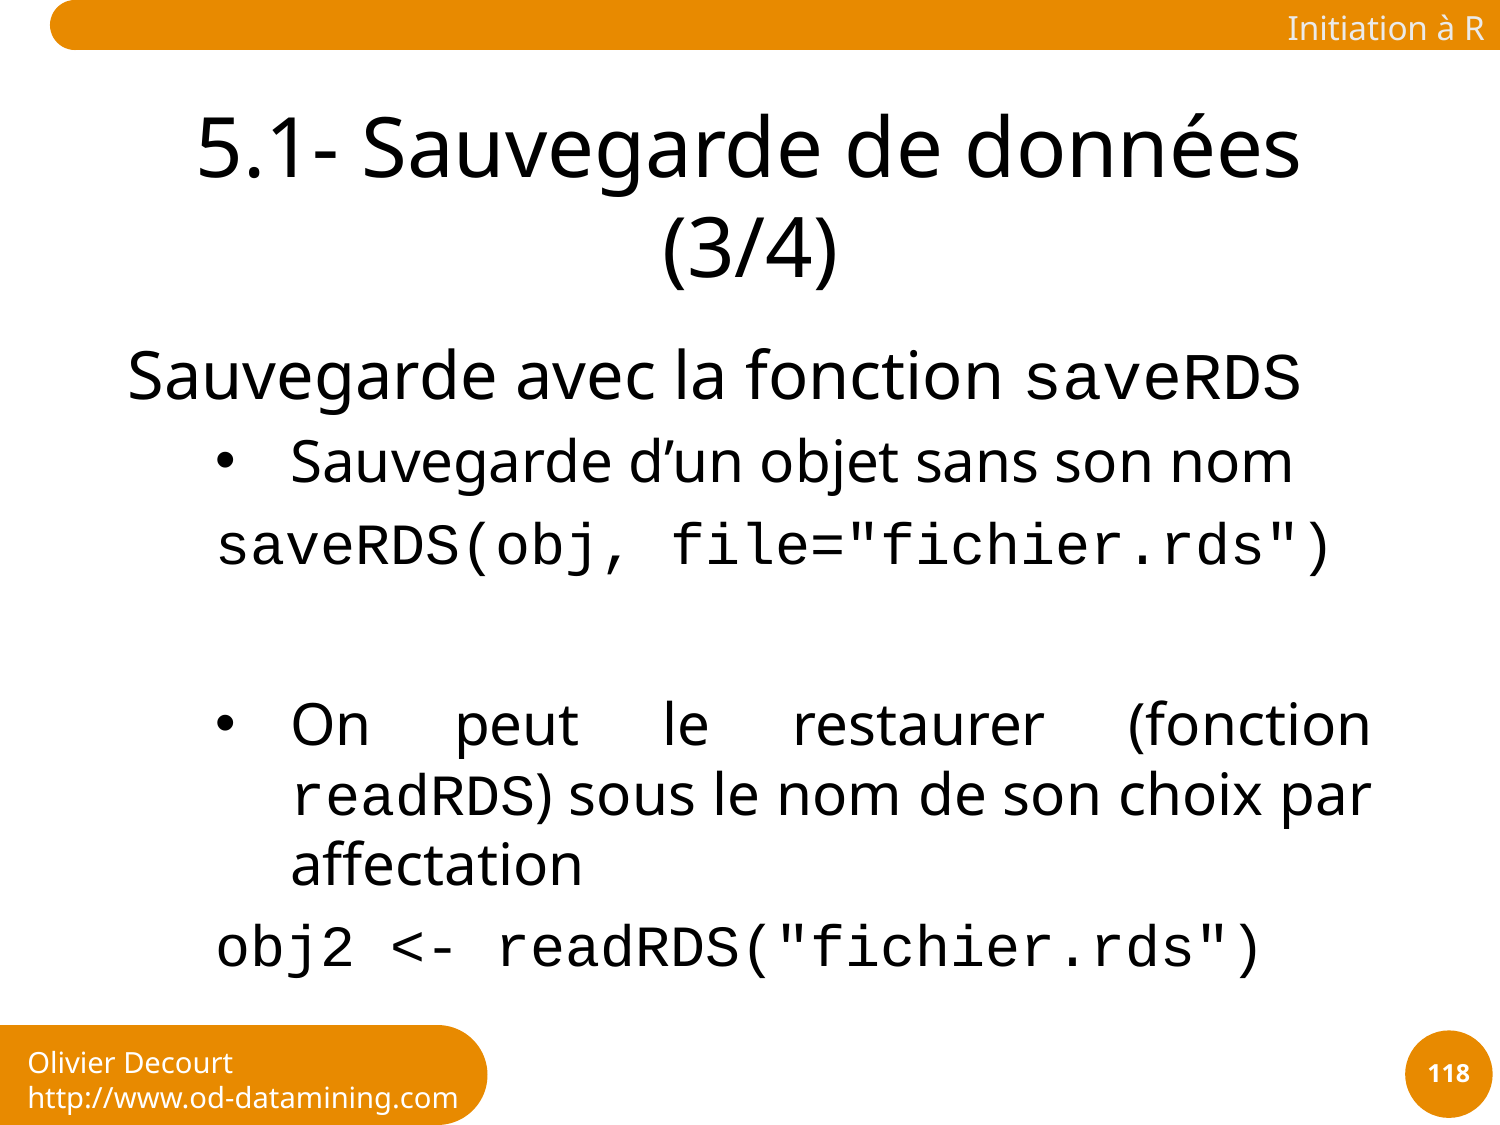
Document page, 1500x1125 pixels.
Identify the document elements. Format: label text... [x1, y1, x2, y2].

list Sauvegarde avec la fonction saveRDS Sauvegarde d’un objet sans son nom saveRDS(obj, file="fichier.rds") On peut le restaurer (fonction readRDS) sous le nom de son choix par affectation obj2 <- readRDS("fichier.rds") [112, 324, 1388, 1000]
title 5.1- Sauvegarde de données (3/4) [112, 99, 1388, 288]
